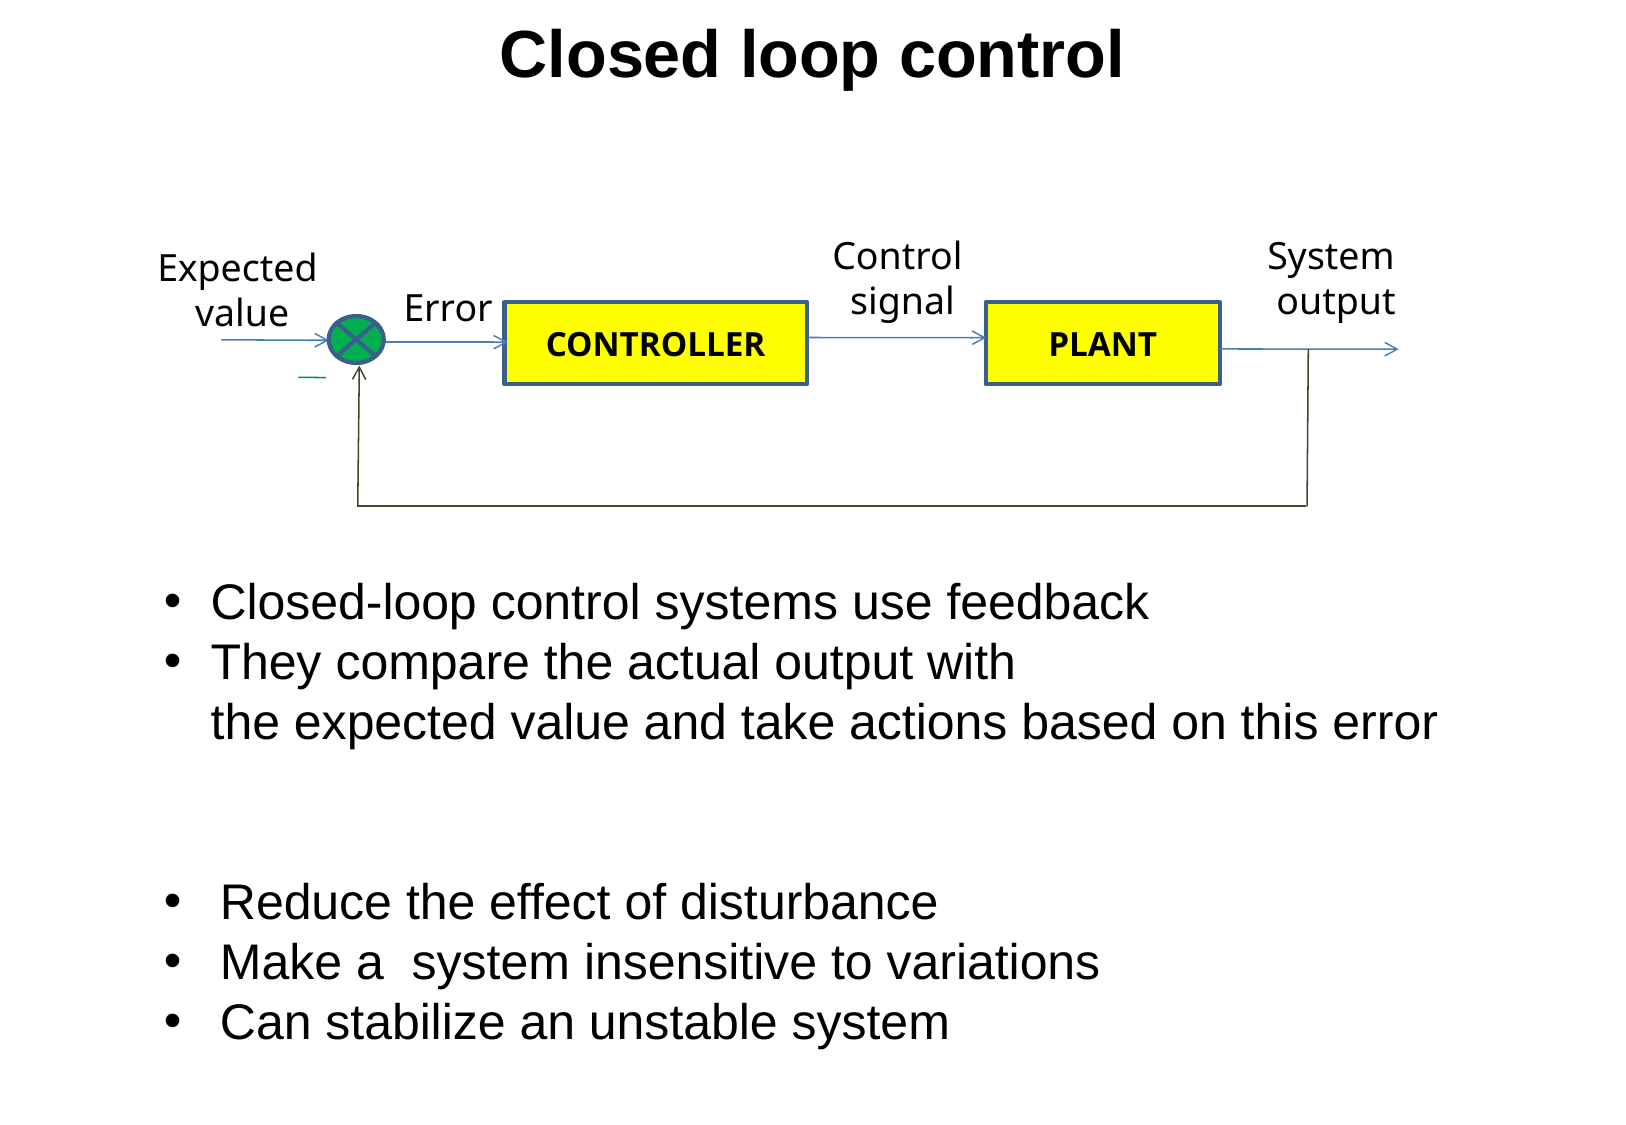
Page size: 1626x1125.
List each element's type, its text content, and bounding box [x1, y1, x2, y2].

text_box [143, 224, 1418, 507]
title Closed loop control [81, 1, 1544, 100]
text_box Closed-loop control systems use feedback They compare the actual output with the expected value and take actions based on this error Reduce the effect of disturbance Make a system insensitive to variations Can stabilize an unstable system [148, 562, 1463, 1058]
